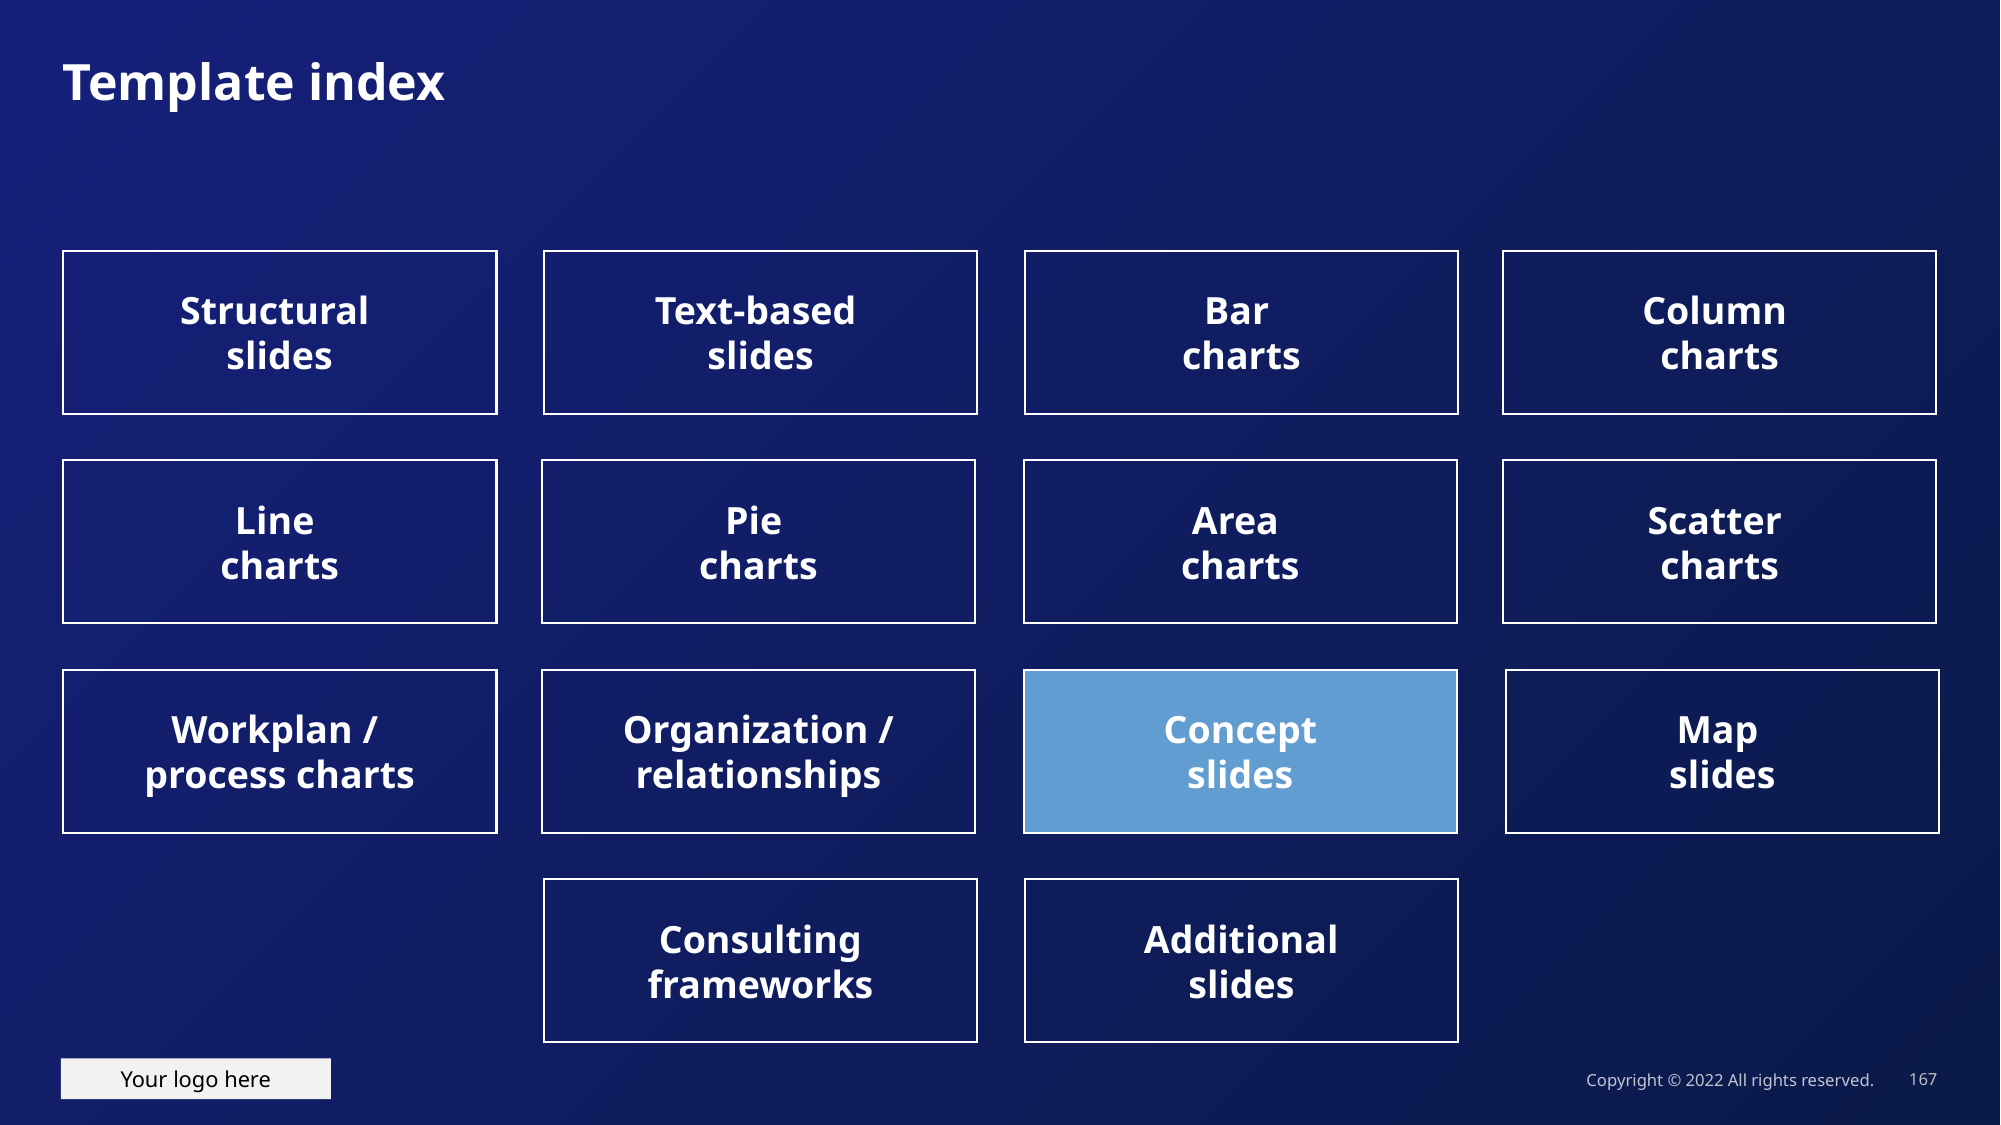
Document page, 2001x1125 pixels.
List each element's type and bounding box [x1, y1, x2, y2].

text_box [543, 878, 978, 1043]
text_box [1502, 459, 1937, 624]
title [63, 62, 1937, 143]
text_box [1502, 250, 1937, 415]
text_box [1024, 878, 1459, 1043]
text_box [62, 459, 498, 624]
text_box [541, 459, 976, 624]
text_box [543, 250, 978, 415]
text_box [1024, 250, 1459, 415]
text_box [541, 669, 976, 834]
text_box [62, 250, 498, 415]
text_box [1023, 669, 1458, 834]
text_box [1505, 669, 1940, 834]
text_box [62, 669, 498, 834]
text_box [1023, 459, 1458, 624]
